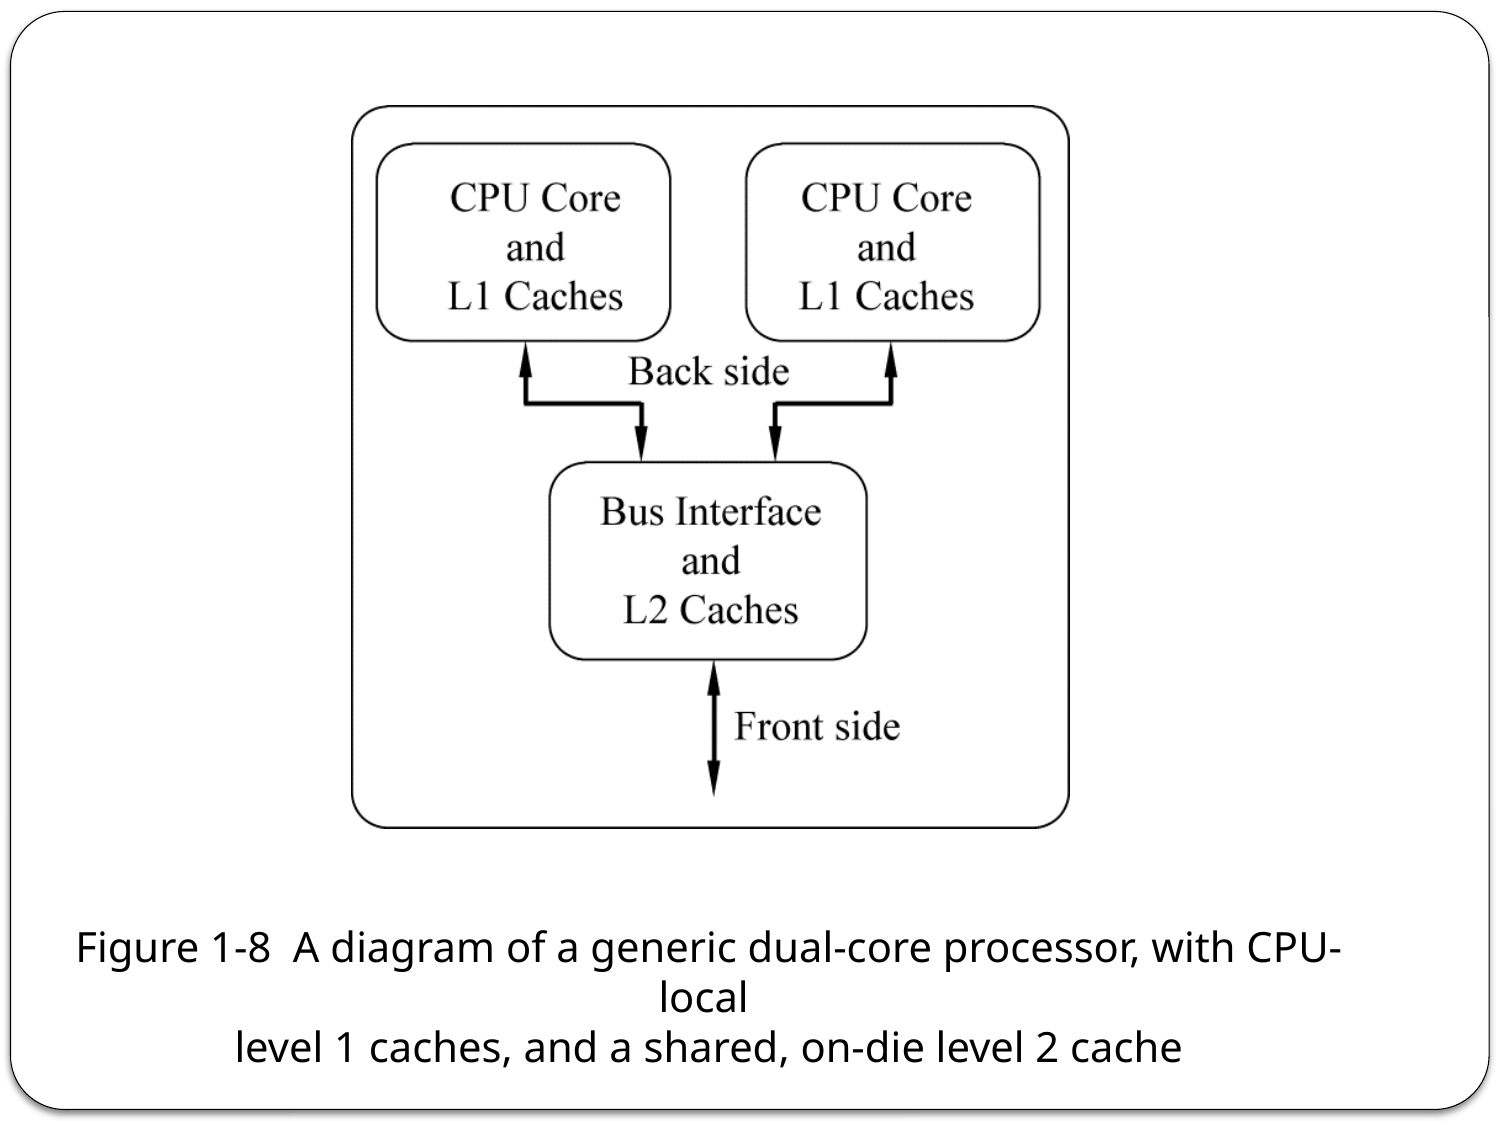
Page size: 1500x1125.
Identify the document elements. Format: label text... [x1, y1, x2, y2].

text_box Figure 1-8 A diagram of a generic dual-core processor, with CPU-local level 1 caches, and a shared, on-die level 2 cache [46, 913, 1372, 1079]
picture [351, 105, 1070, 829]
